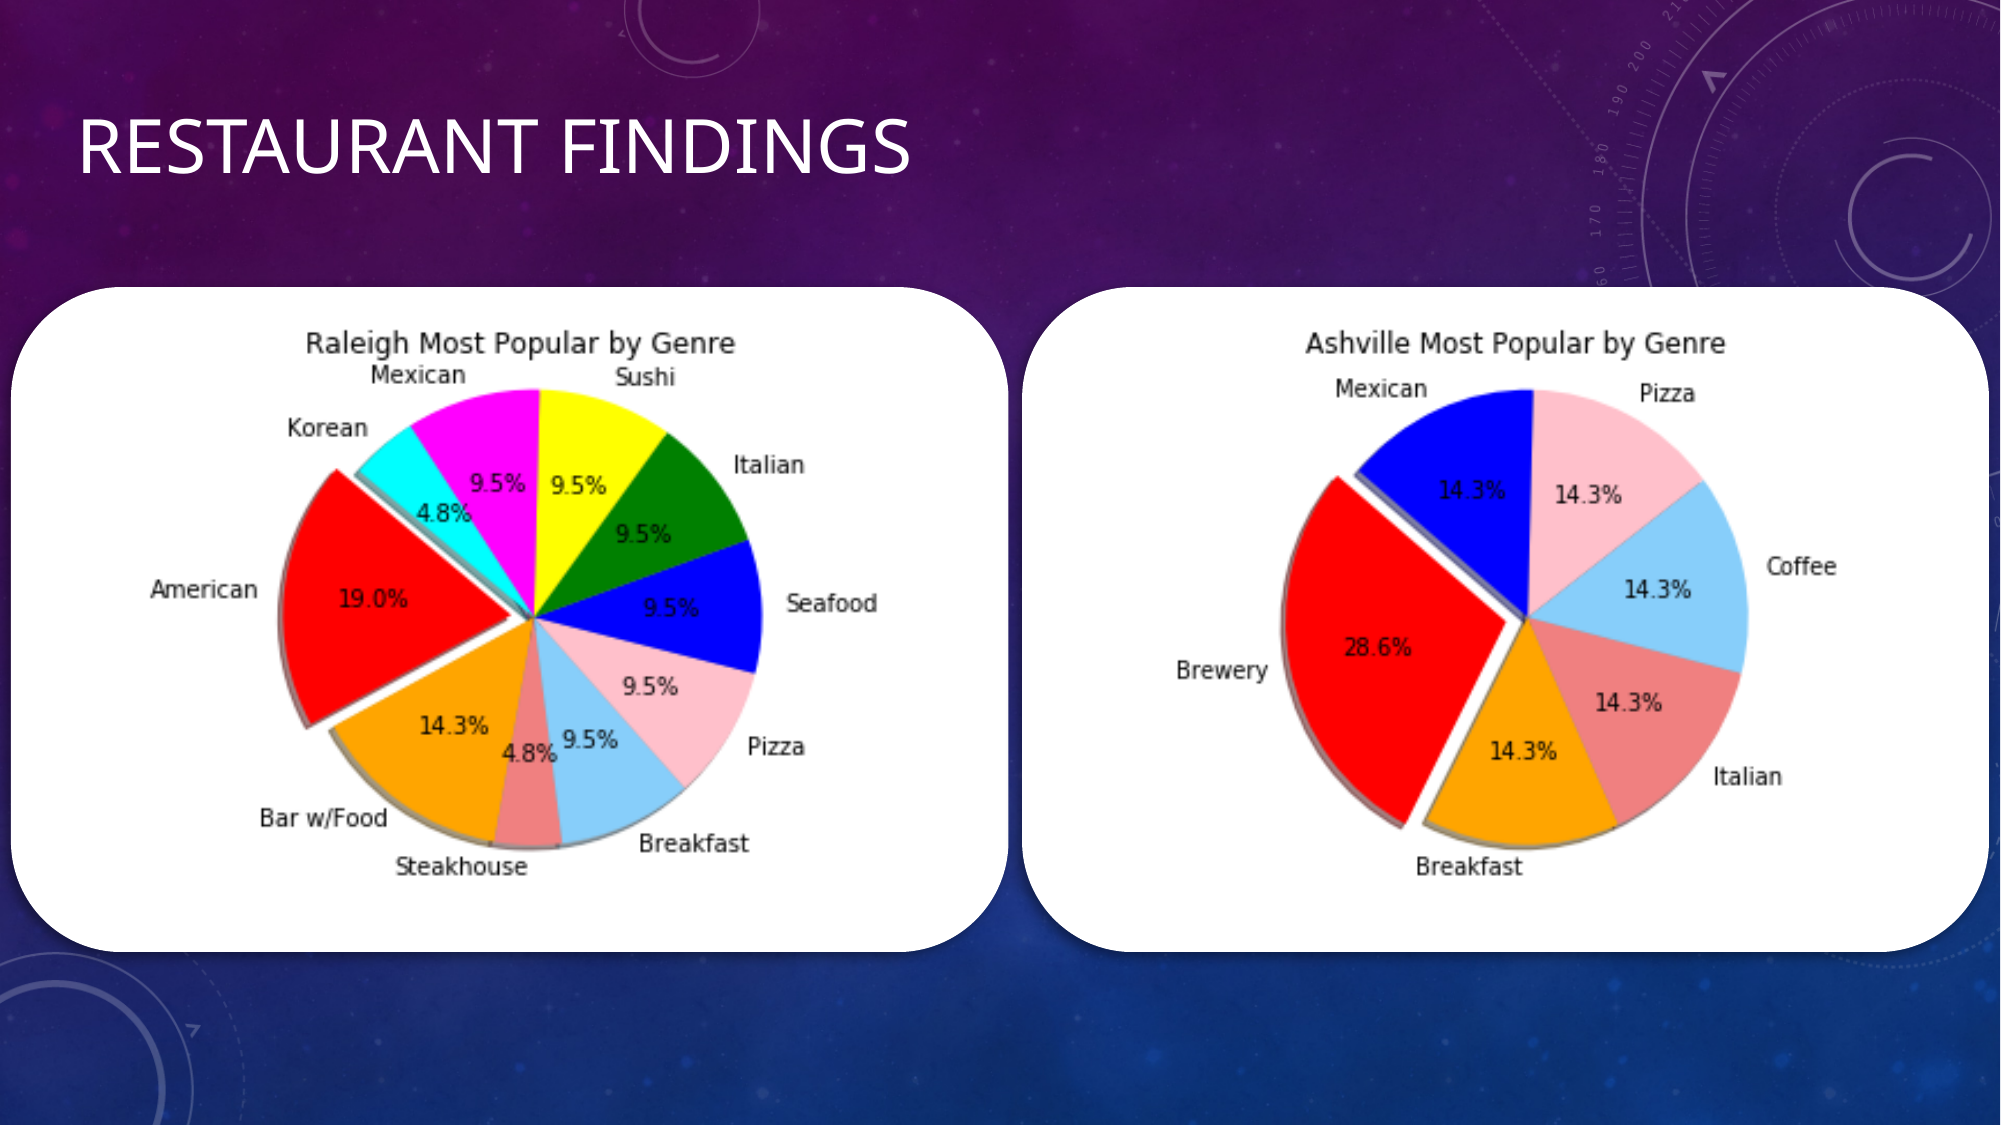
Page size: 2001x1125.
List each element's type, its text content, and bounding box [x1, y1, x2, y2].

picture [0, 0, 2001, 1125]
title Restaurant findings [61, 60, 1724, 226]
